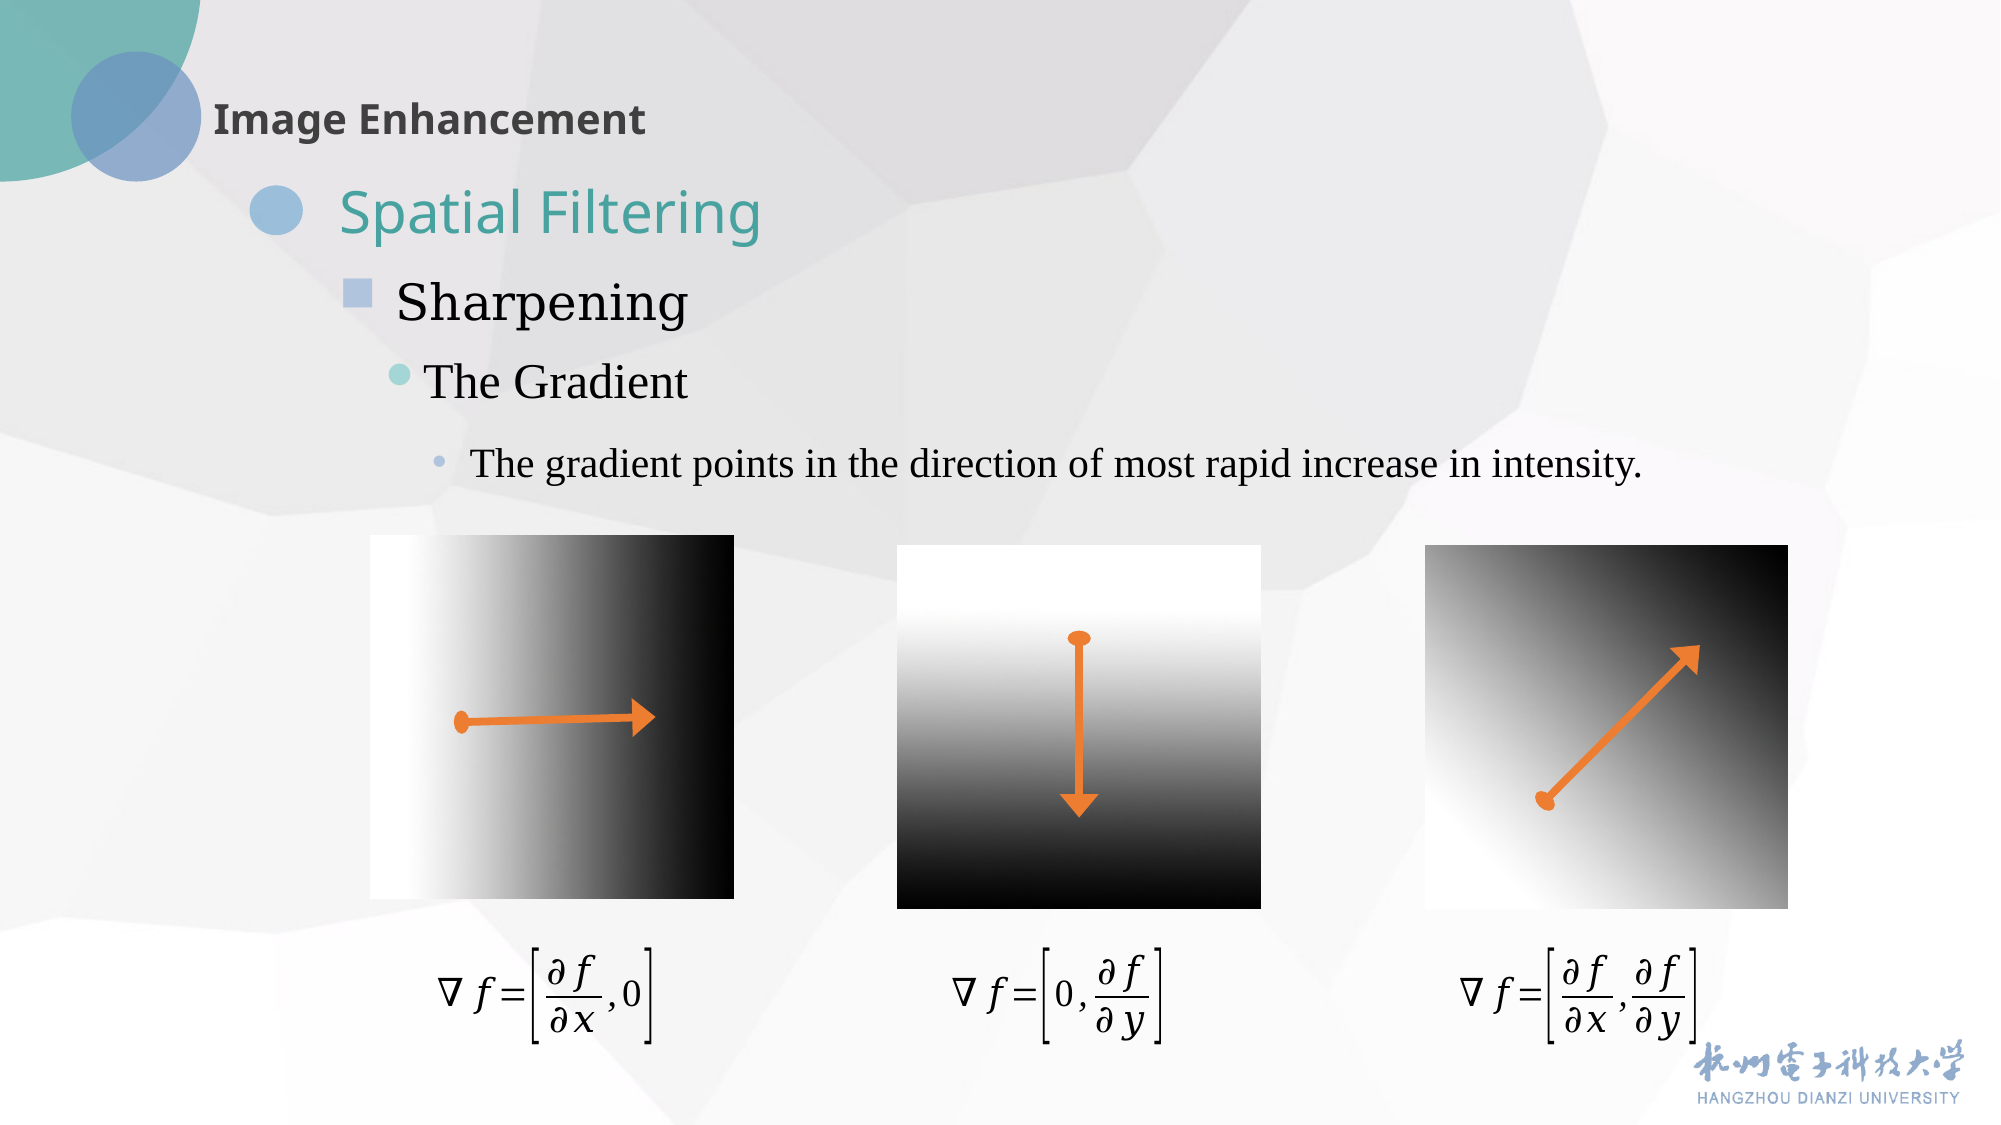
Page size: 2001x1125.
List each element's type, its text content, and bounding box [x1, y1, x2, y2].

text_box Spatial Filtering [324, 167, 1717, 253]
text_box The Gradient [370, 347, 1671, 434]
text_box [248, 184, 304, 237]
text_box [461, 716, 656, 723]
text_box [70, 50, 203, 183]
picture [0, 0, 2001, 1125]
text_box The gradient points in the direction of most rapid increase in intensity. [417, 406, 1717, 1125]
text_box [1544, 645, 1700, 801]
text_box Sharpening [324, 262, 1426, 338]
text_box [0, 0, 202, 183]
picture [897, 545, 1261, 909]
